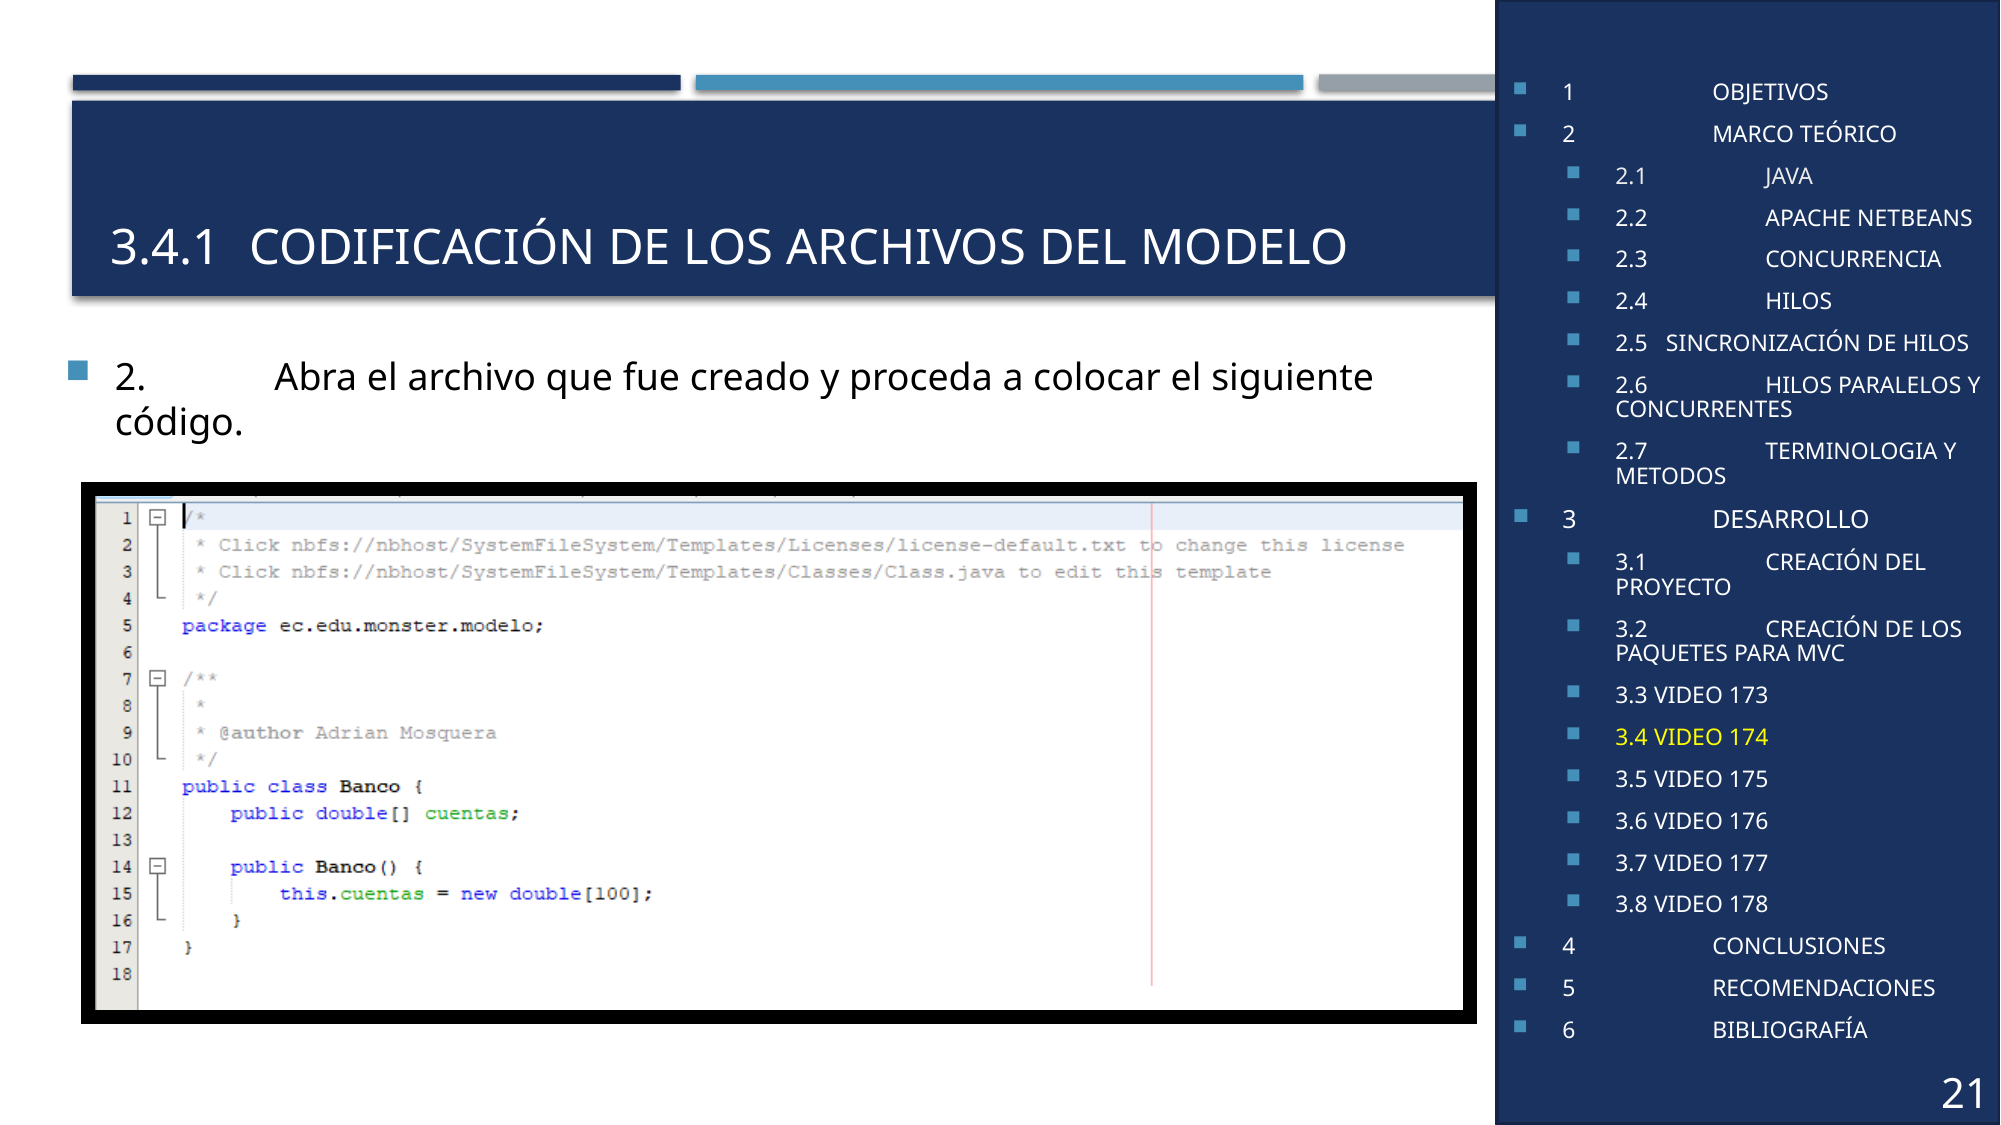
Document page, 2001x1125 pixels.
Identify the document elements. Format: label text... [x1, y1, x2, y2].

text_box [1496, 0, 2000, 1125]
title 3.4.1 CODIFICACIÓN DE LOS ARCHIVOS Del modelo [95, 115, 1490, 282]
list 2. Abra el archivo que fue creado y proceda a colocar el siguiente código. [49, 314, 1476, 481]
picture [94, 495, 1464, 1011]
